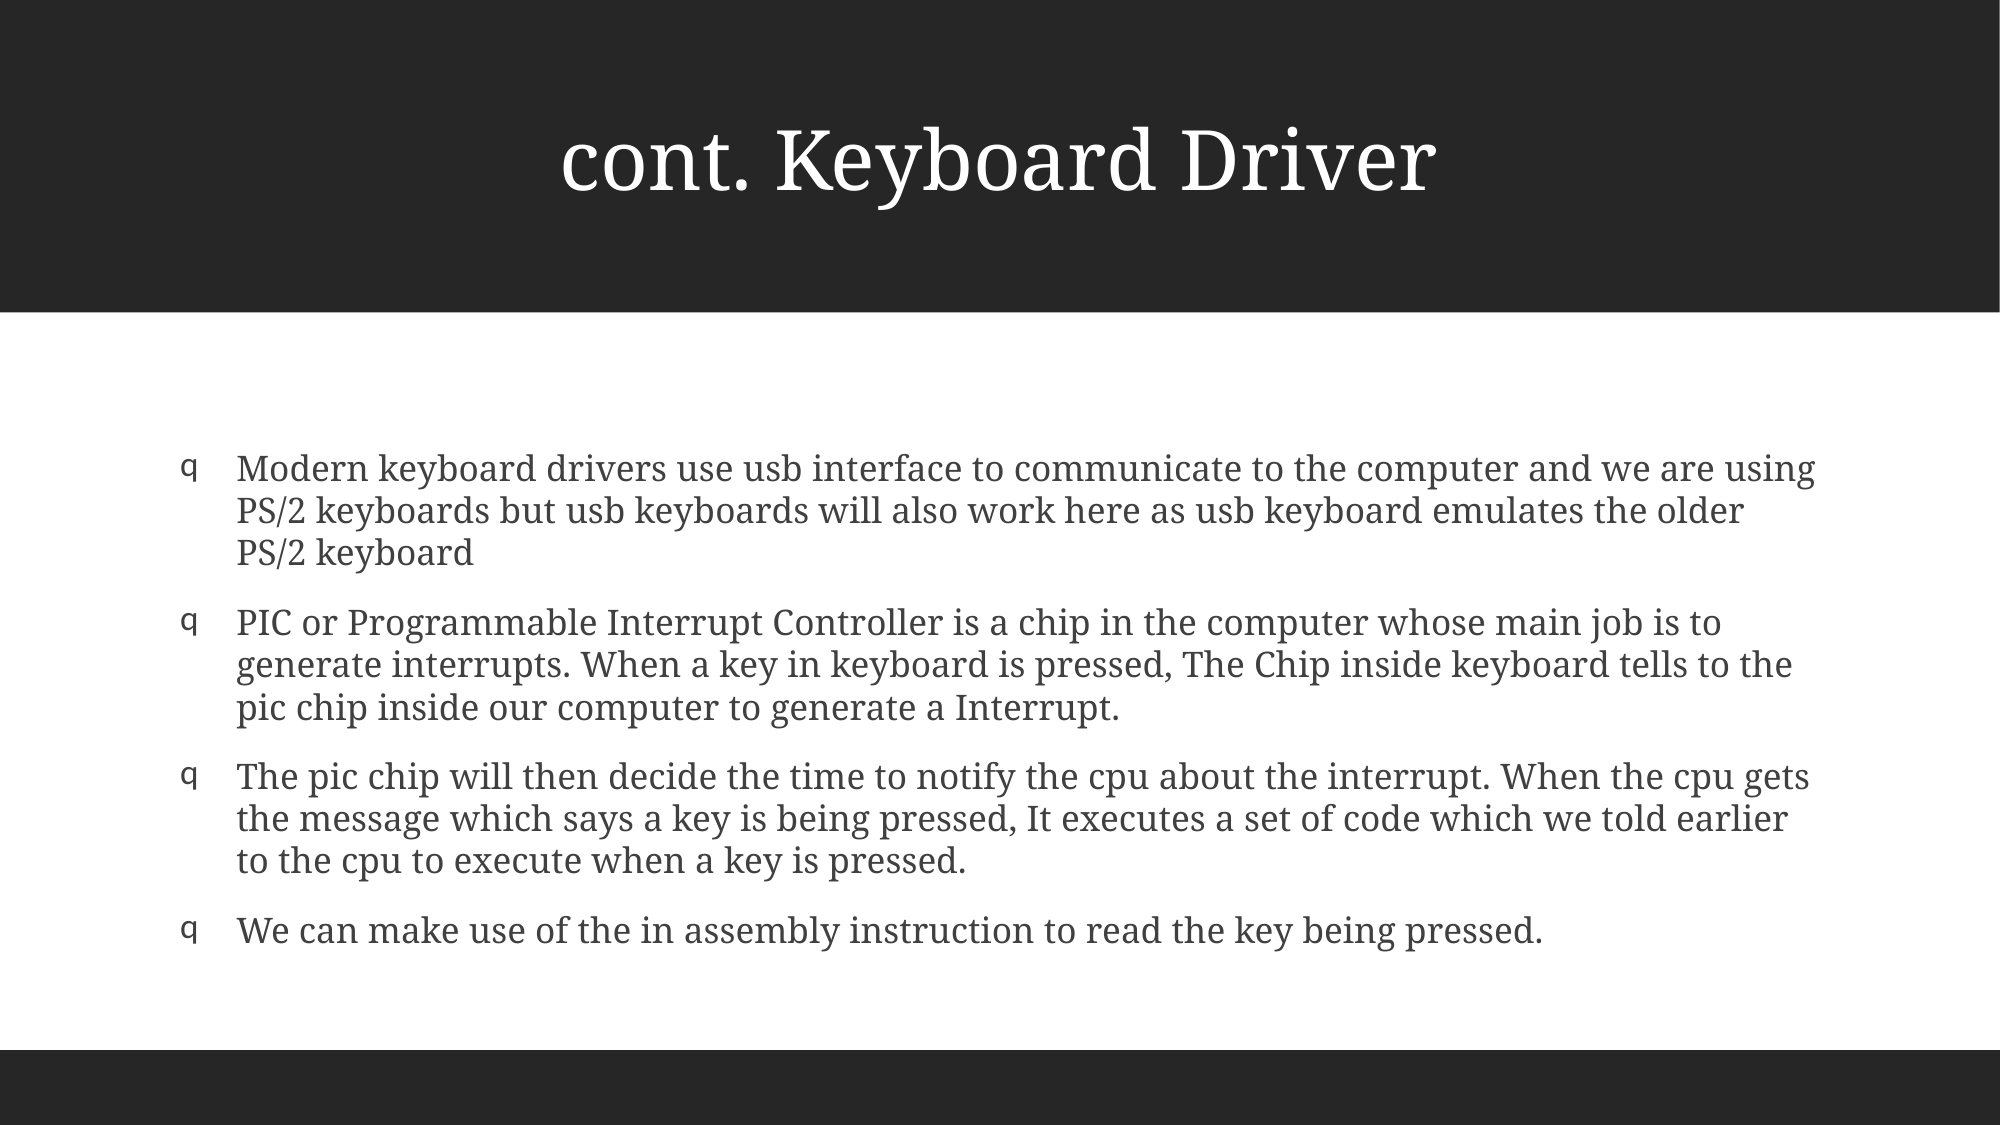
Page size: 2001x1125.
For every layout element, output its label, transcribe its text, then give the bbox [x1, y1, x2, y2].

text_box [0, 314, 2000, 1048]
text_box Modern keyboard drivers use usb interface to communicate to the computer and we are using PS/2 keyboards but usb keyboards will also work here as usb keyboard emulates the older PS/2 keyboard PIC or Programmable Interrupt Controller is a chip in the computer whose main job is to generate interrupts. When a key in keyboard is pressed, The Chip inside keyboard tells to the pic chip inside our computer to generate a Interrupt. The pic chip will then decide the time to notify the cpu about the interrupt. When the cpu gets the message which says a key is being pressed, It executes a set of code which we told earlier to the cpu to execute when a key is pressed. We can make use of the in assembly instruction to read the key being pressed. [179, 438, 1830, 963]
text_box cont. Keyboard Driver [149, 99, 1849, 282]
text_box [0, 1048, 2000, 1125]
text_box [0, 0, 2000, 314]
